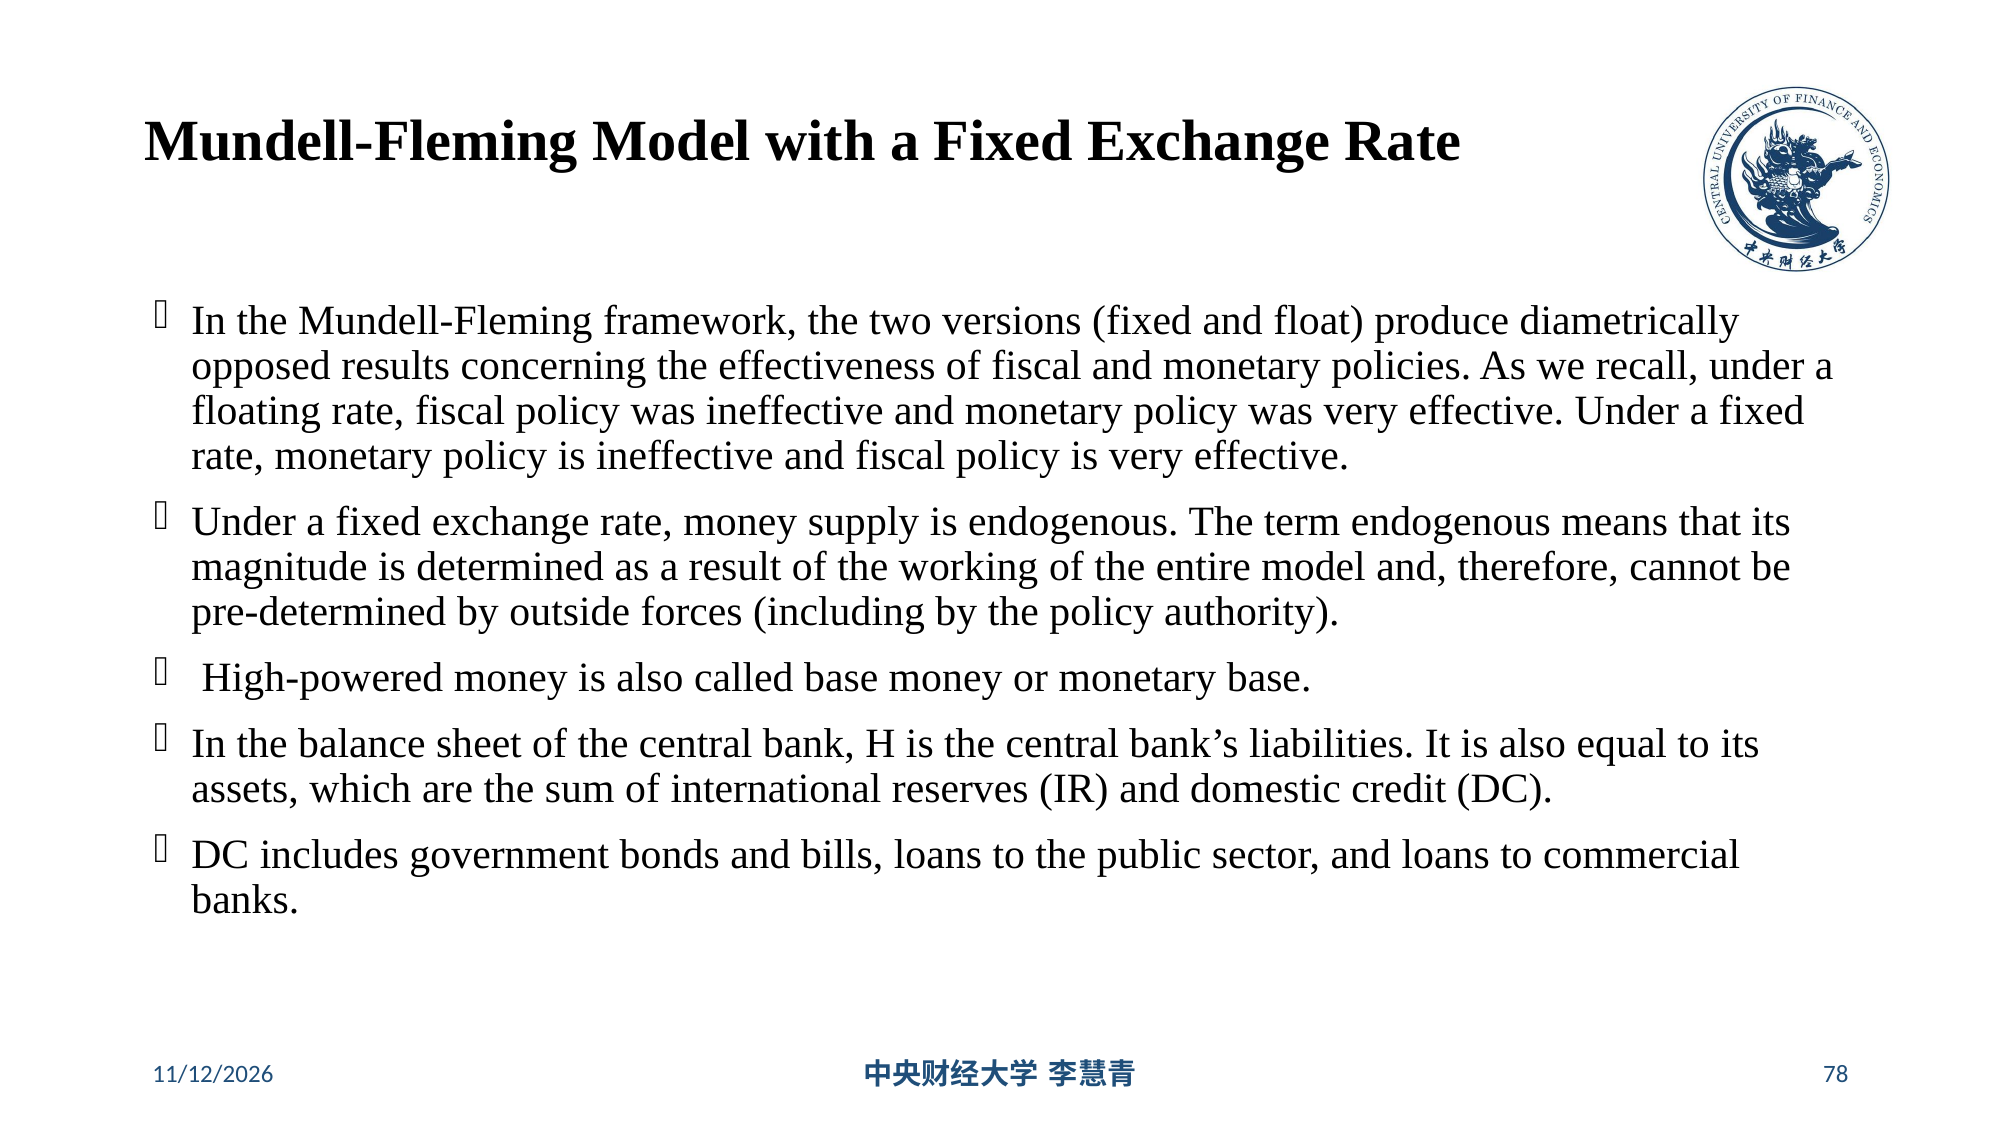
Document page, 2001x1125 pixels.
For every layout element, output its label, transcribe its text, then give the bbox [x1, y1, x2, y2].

title Mundell-Fleming Model with a Fixed Exchange Rate [129, 102, 1855, 272]
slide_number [137, 1042, 588, 1103]
slide_number 78 [1413, 1042, 1864, 1103]
footer 中央财经大学 李慧青 [662, 1042, 1338, 1103]
picture [1615, 52, 1980, 307]
list In the Mundell-Fleming framework, the two versions (fixed and float) produce diametrically opposed results concerning the effectiveness of fiscal and monetary policies. As we recall, under a floating rate, fiscal policy was ineffective and monetary policy was very effective. Under a fixed rate, monetary policy is ineffective and fiscal policy is very effective. Under a fixed exchange rate, money supply is endogenous. The term endogenous means that its magnitude is determined as a result of the working of the entire model and, therefore, cannot be pre-determined by outside forces (including by the policy authority). High-powered money is also called base money or monetary base. In the balance sheet of the central bank, H is the central bank’s liabilities. It is also equal to its assets, which are the sum of international reserves (IR) and domestic credit (DC). DC includes government bonds and bills, loans to the public sector, and loans to commercial banks. [138, 290, 1864, 991]
